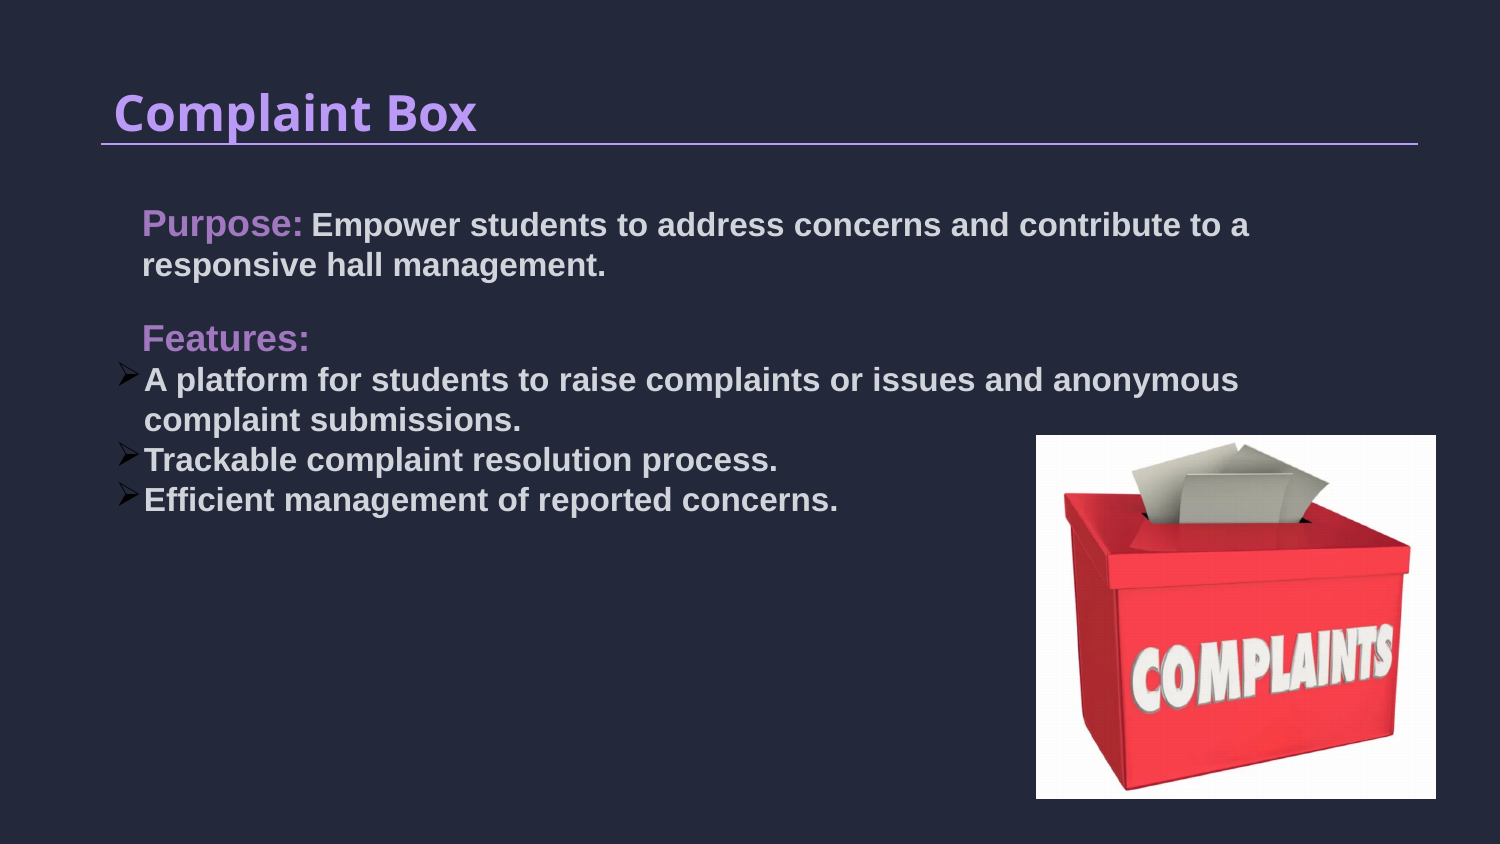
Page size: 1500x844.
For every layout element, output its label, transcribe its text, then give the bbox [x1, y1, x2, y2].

picture [1036, 434, 1436, 799]
text_box Complaint Box [98, 66, 1421, 144]
text_box Purpose: Empower students to address concerns and contribute to a responsive hall management. Features: A platform for students to raise complaints or issues and anonymous complaint submissions. Trackable complaint resolution process. Efficient management of reported concerns. [100, 156, 1418, 715]
